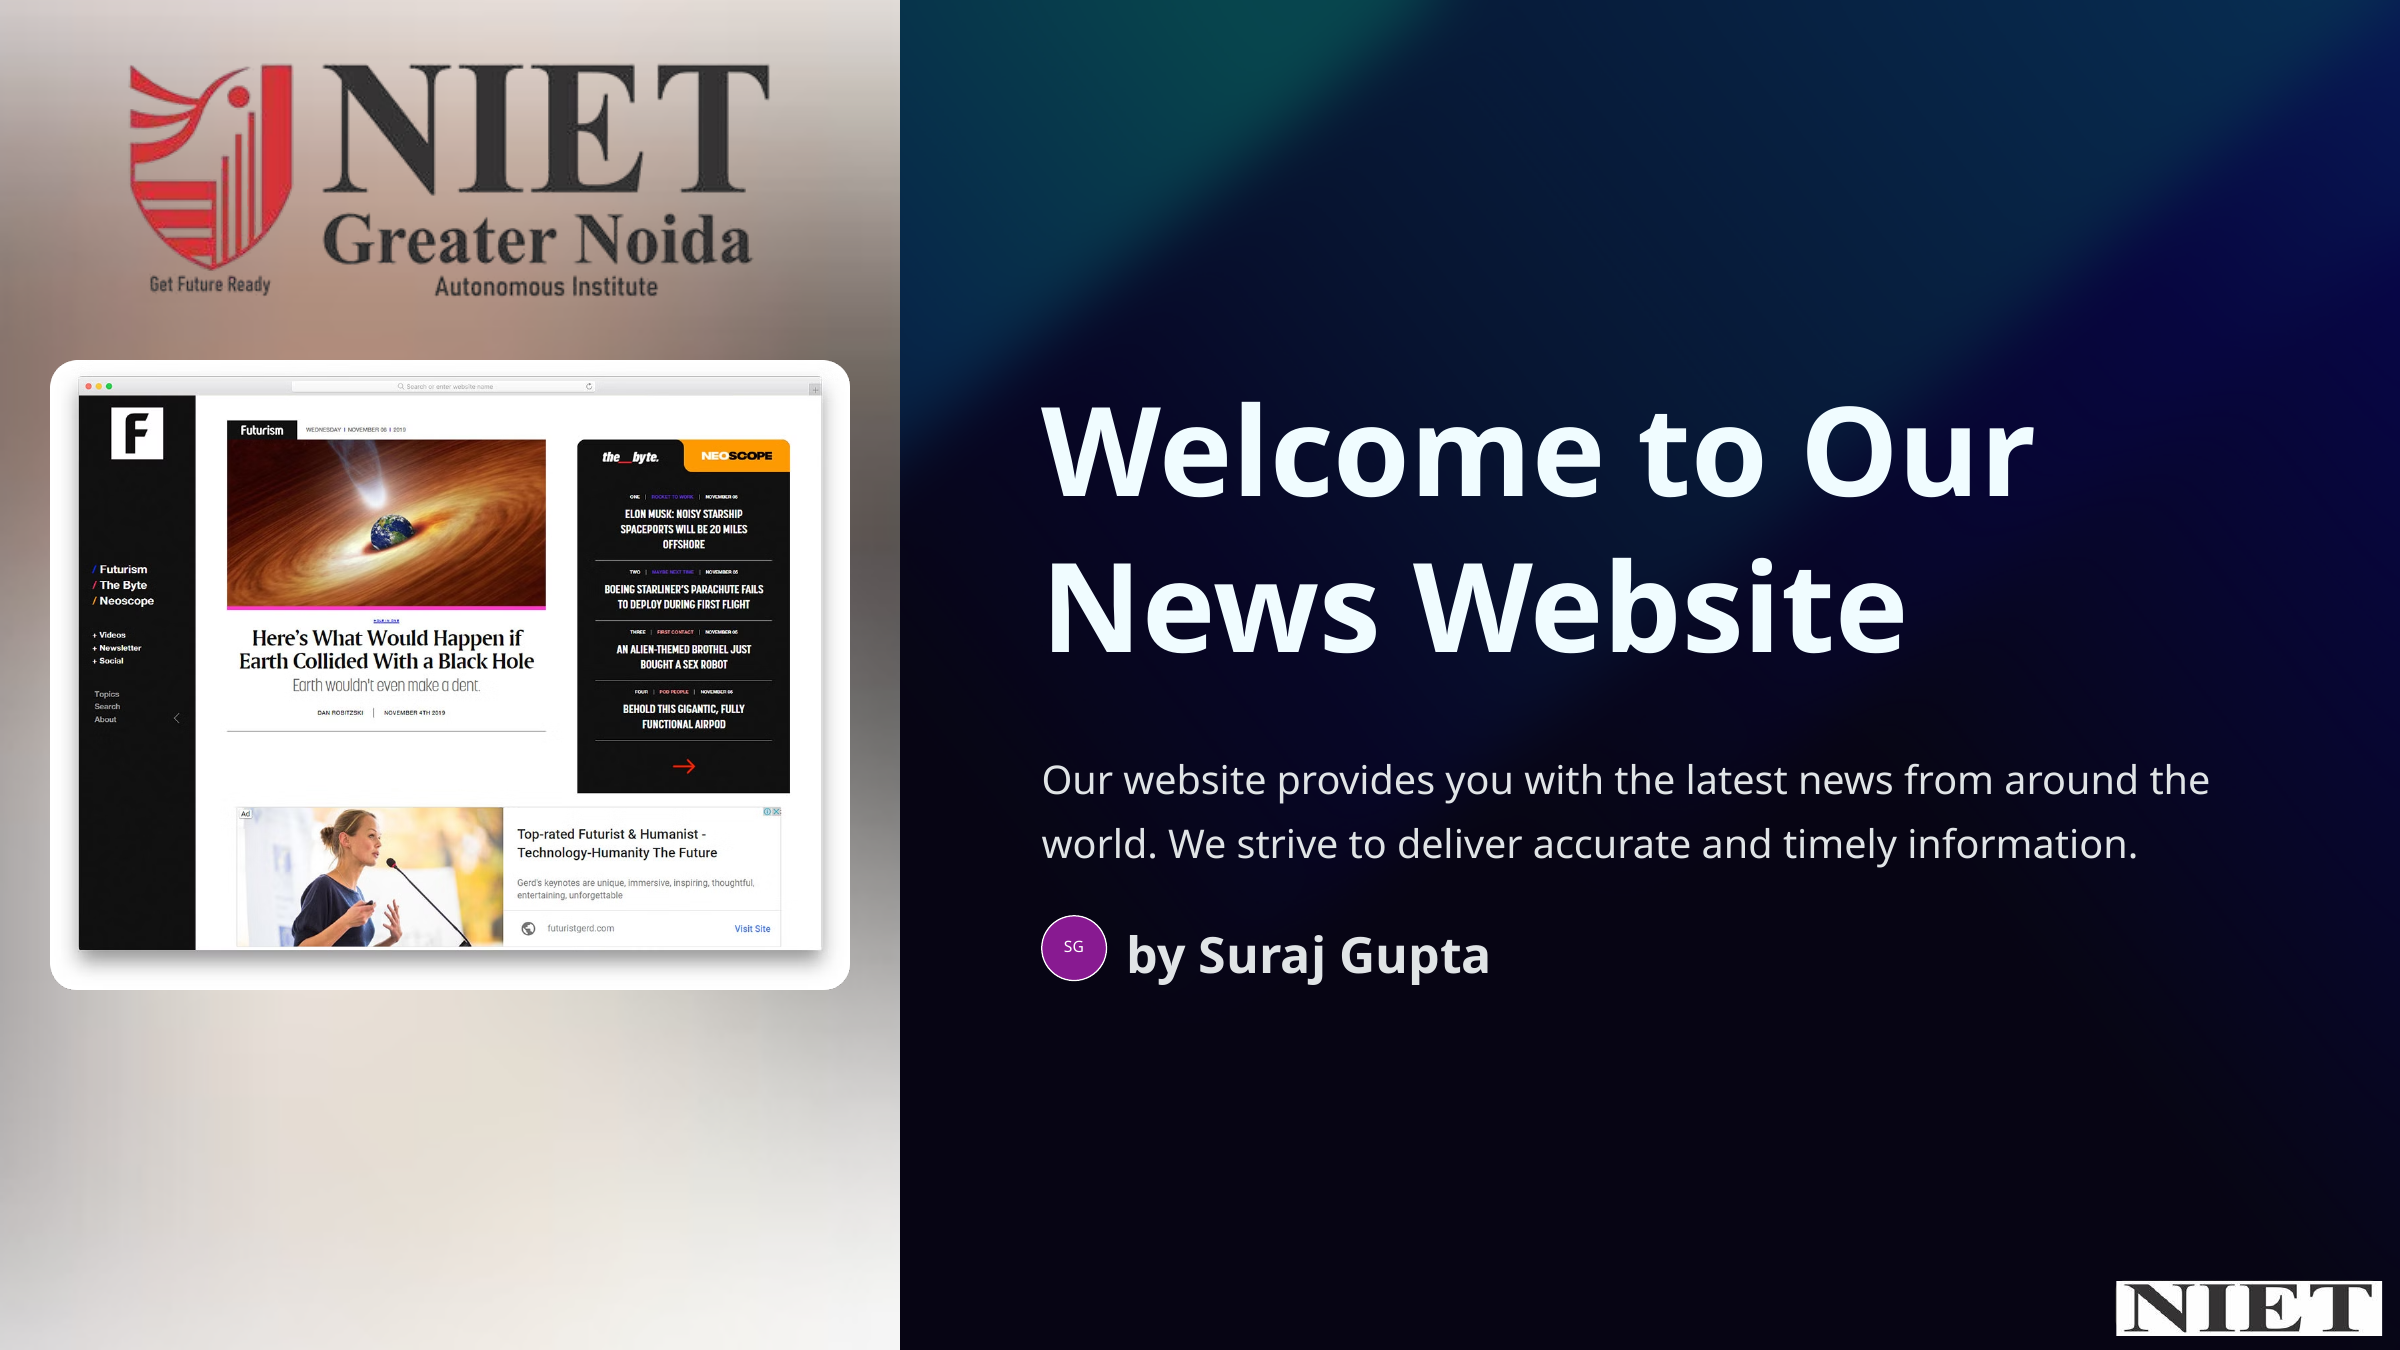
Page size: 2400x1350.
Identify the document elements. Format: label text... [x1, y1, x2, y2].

text_box Our website provides you with the latest news from around the world. We strive to deliver accurate and timely information. [1041, 737, 2259, 868]
text_box Welcome to Our News Website [1041, 366, 2259, 677]
text_box SG [1064, 940, 1084, 957]
picture [2106, 1271, 2389, 1339]
picture [0, 0, 900, 1350]
text_box by Suraj Gupta [1126, 912, 1450, 984]
text_box [1041, 915, 1107, 981]
